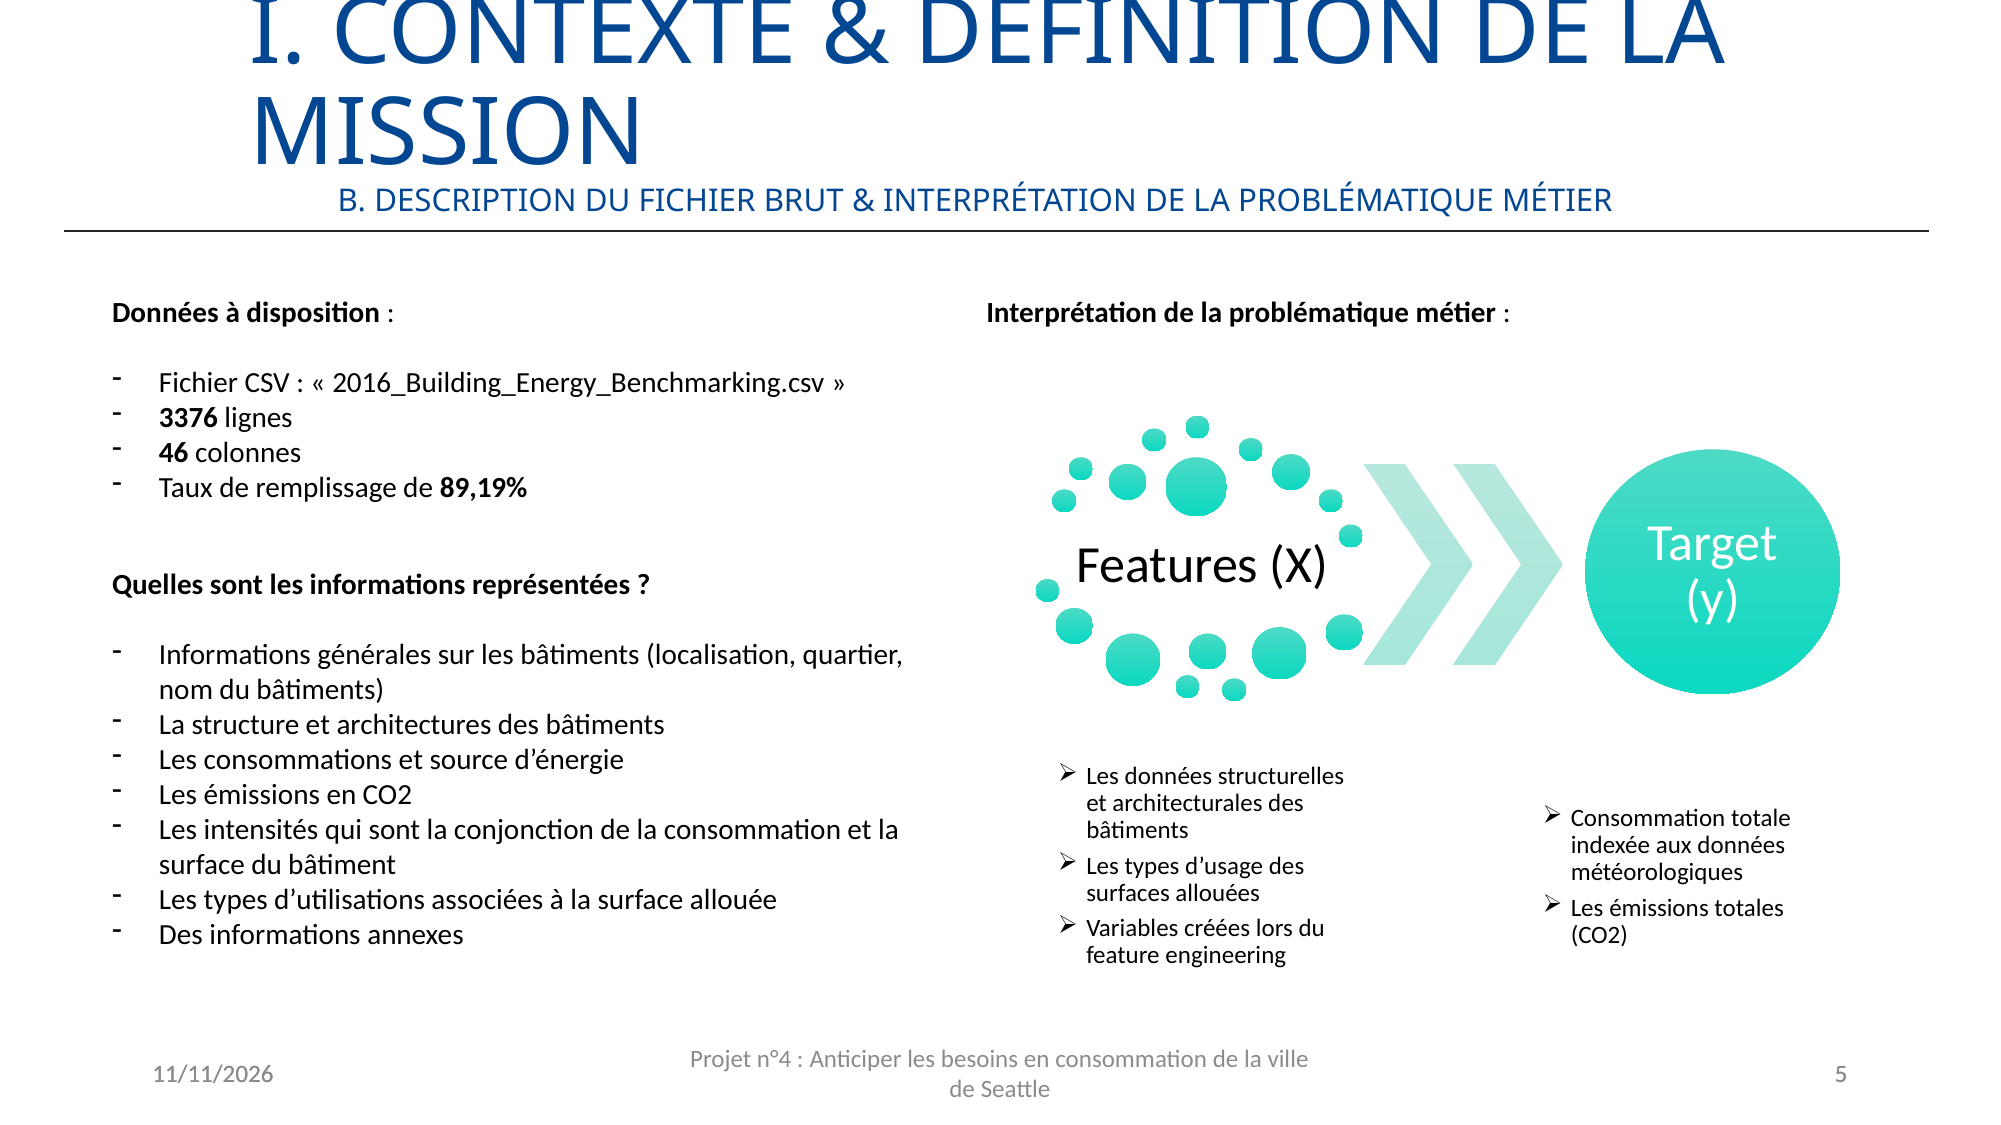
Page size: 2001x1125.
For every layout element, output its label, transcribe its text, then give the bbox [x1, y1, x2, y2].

text_box Quelles sont les informations représentées ? Informations générales sur les bâtiments (localisation, quartier, nom du bâtiments) La structure et architectures des bâtiments Les consommations et source d’énergie Les émissions en CO2 Les intensités qui sont la conjonction de la consommation et la surface du bâtiment Les types d’utilisations associées à la surface allouée Des informations annexes [97, 558, 961, 993]
text_box b. Description du fichier brut & interprétation de la problématique métier [337, 171, 2000, 232]
footer Projet n°4 : Anticiper les besoins en consommation de la ville de Seattle [662, 1042, 1338, 1103]
text_box I. Contexte & définition de la mission [249, 55, 1959, 193]
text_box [1035, 415, 1840, 1004]
text_box Interprétation de la problématique métier : [971, 286, 1846, 336]
text_box Données à disposition : Fichier CSV : « 2016_Building_Energy_Benchmarking.csv » 3376 lignes 46 colonnes Taux de remplissage de 89,19% [97, 286, 972, 511]
text_box 23/04/2024 [137, 1042, 588, 1103]
text_box 5 [1412, 1042, 1863, 1103]
